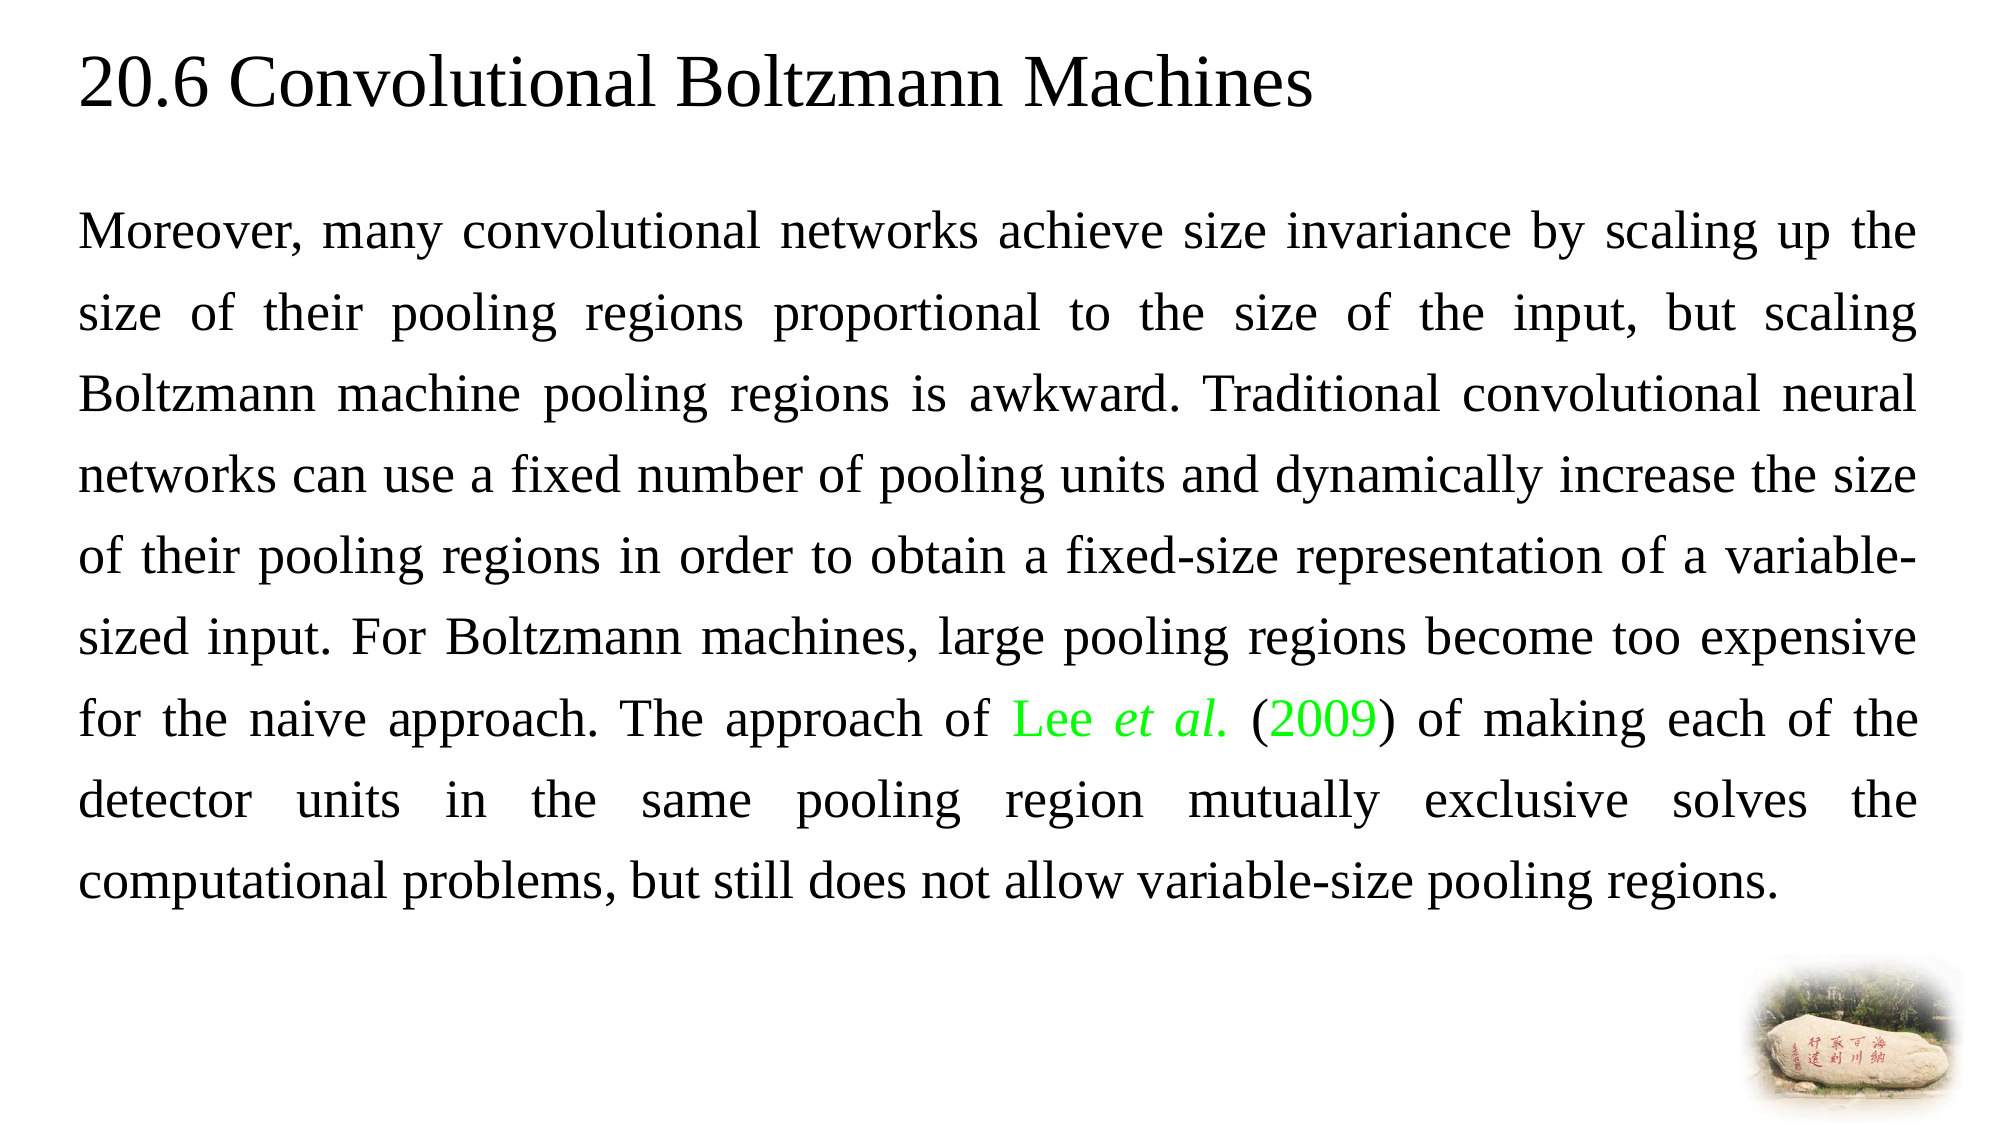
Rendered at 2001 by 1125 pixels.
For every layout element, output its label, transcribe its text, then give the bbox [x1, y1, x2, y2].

list Moreover, many convolutional networks achieve size invariance by scaling up the size of their pooling regions proportional to the size of the input, but scaling Boltzmann machine pooling regions is awkward. Traditional convolutional neural networks can use a fixed number of pooling units and dynamically increase the size of their pooling regions in order to obtain a fixed-size representation of a variable-sized input. For Boltzmann machines, large pooling regions become too expensive for the naive approach. The approach of Lee et al. (2009) of making each of the detector units in the same pooling region mutually exclusive solves the computational problems, but still does not allow variable-size pooling regions. [63, 171, 1936, 1014]
title 20.6 Convolutional Boltzmann Machines [63, 21, 1936, 142]
picture [1740, 951, 1967, 1122]
